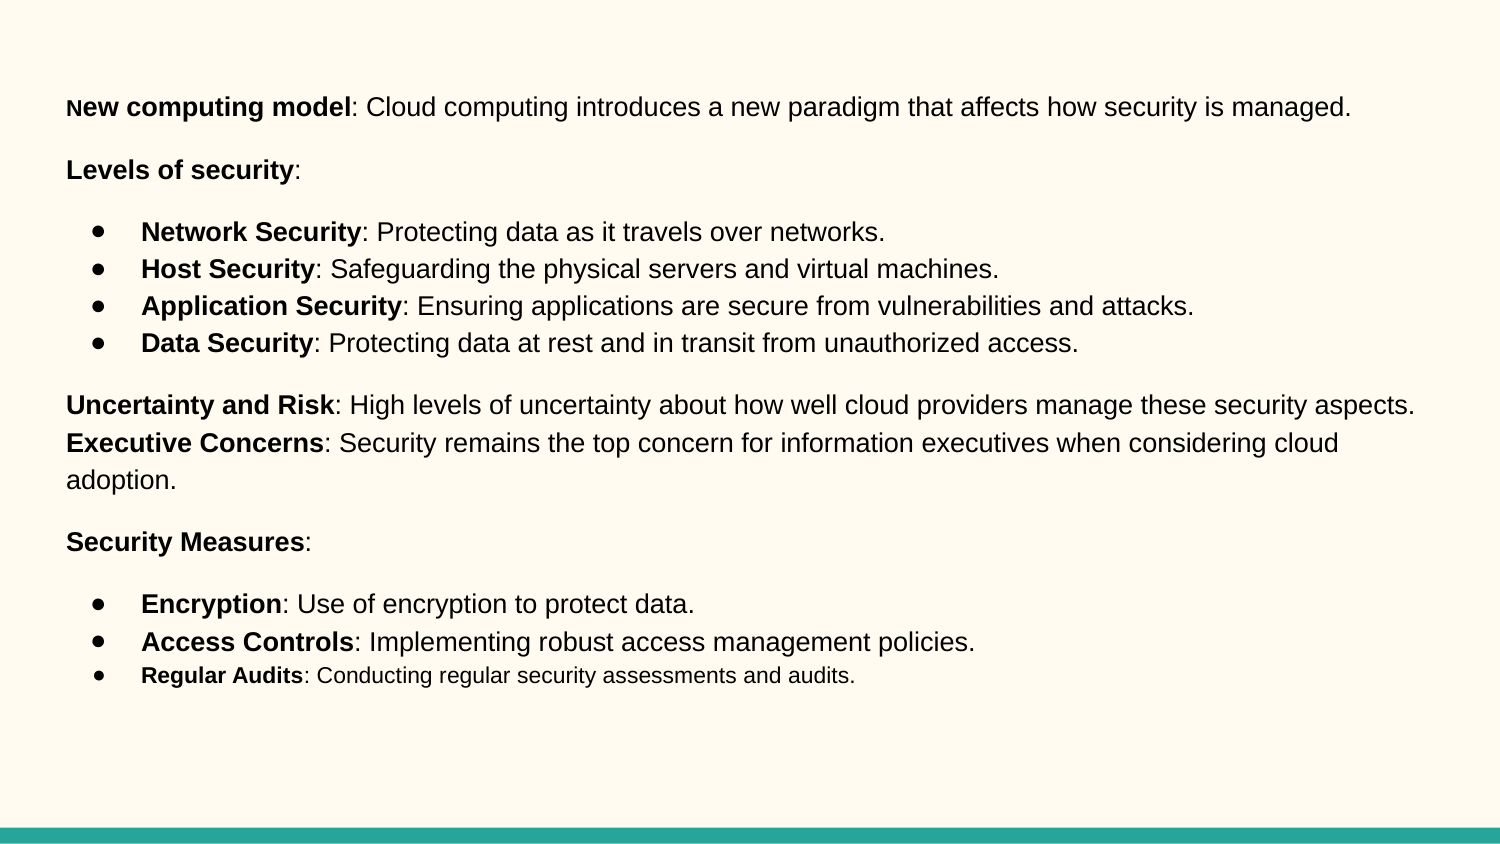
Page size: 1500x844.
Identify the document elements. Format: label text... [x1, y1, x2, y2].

list New computing model: Cloud computing introduces a new paradigm that affects how security is managed. Levels of security: Network Security: Protecting data as it travels over networks. Host Security: Safeguarding the physical servers and virtual machines. Application Security: Ensuring applications are secure from vulnerabilities and attacks. Data Security: Protecting data at rest and in transit from unauthorized access. Uncertainty and Risk: High levels of uncertainty about how well cloud providers manage these security aspects. Executive Concerns: Security remains the top concern for information executives when considering cloud adoption. Security Measures: Encryption: Use of encryption to protect data. Access Controls: Implementing robust access management policies. Regular Audits: Conducting regular security assessments and audits. [51, 70, 1449, 806]
